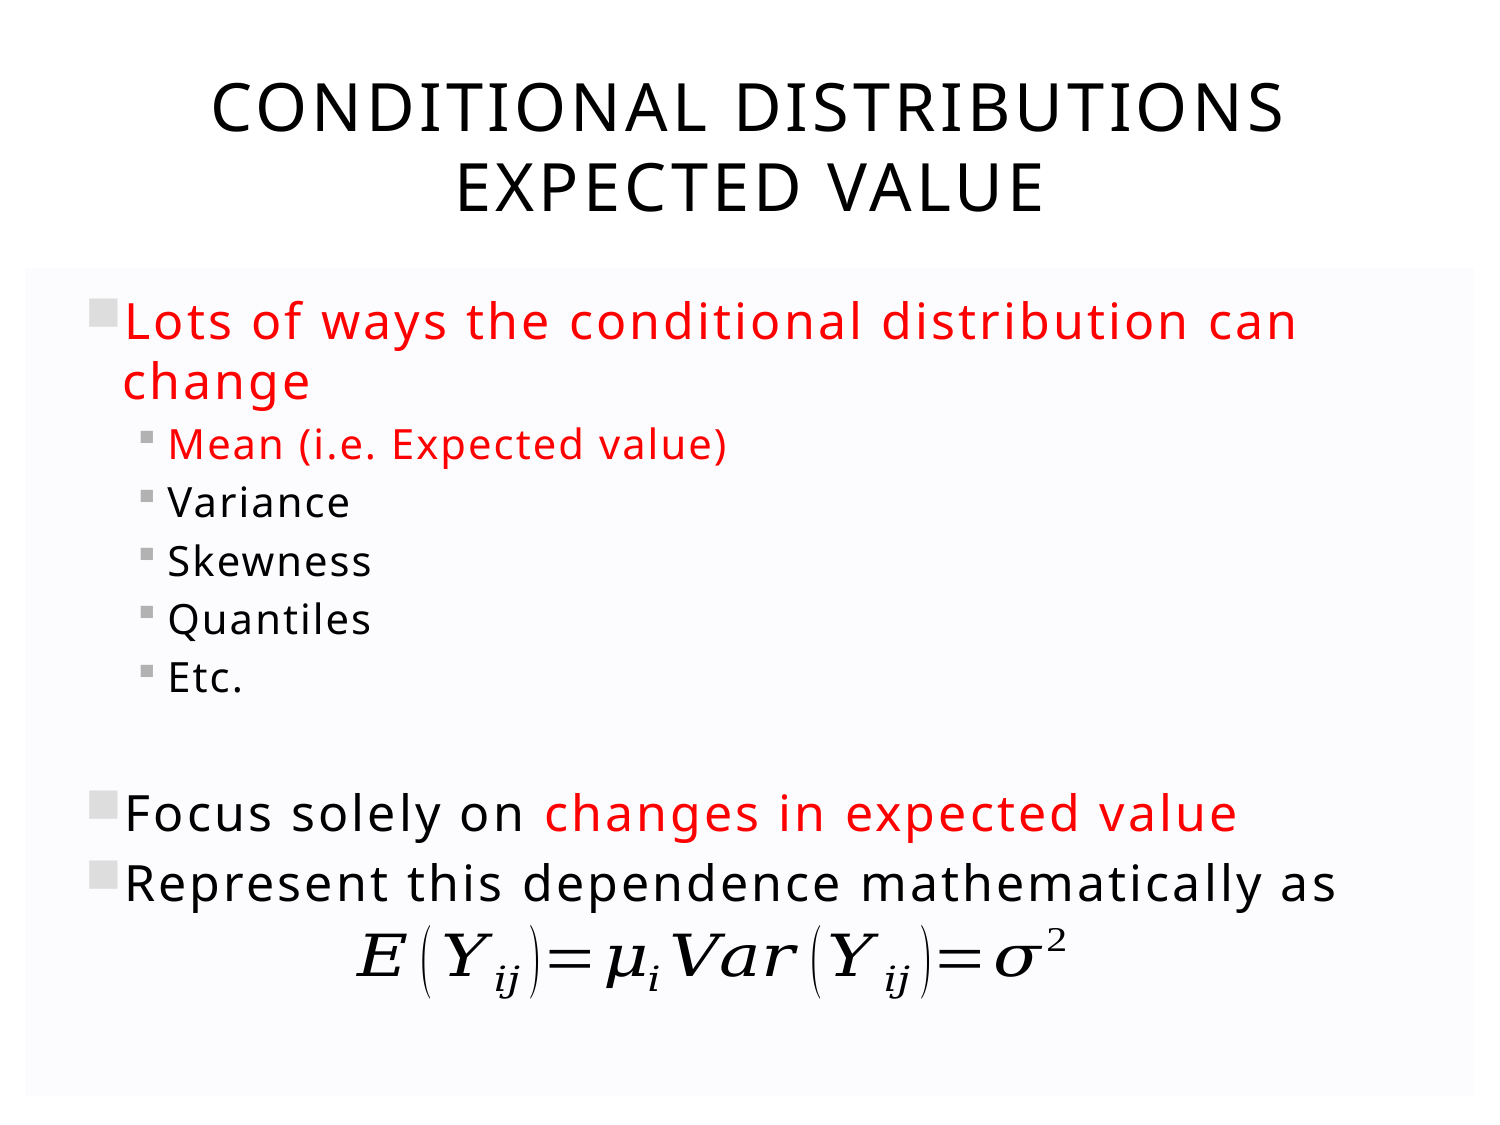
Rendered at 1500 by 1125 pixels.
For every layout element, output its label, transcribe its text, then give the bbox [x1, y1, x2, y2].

list Lots of ways the conditional distribution can change Mean (i.e. Expected value) Variance Skewness Quantiles Etc. Focus solely on changes in expected value Represent this dependence mathematically as [62, 281, 1442, 1093]
title Conditional Distributions Expected Value [62, 58, 1438, 232]
